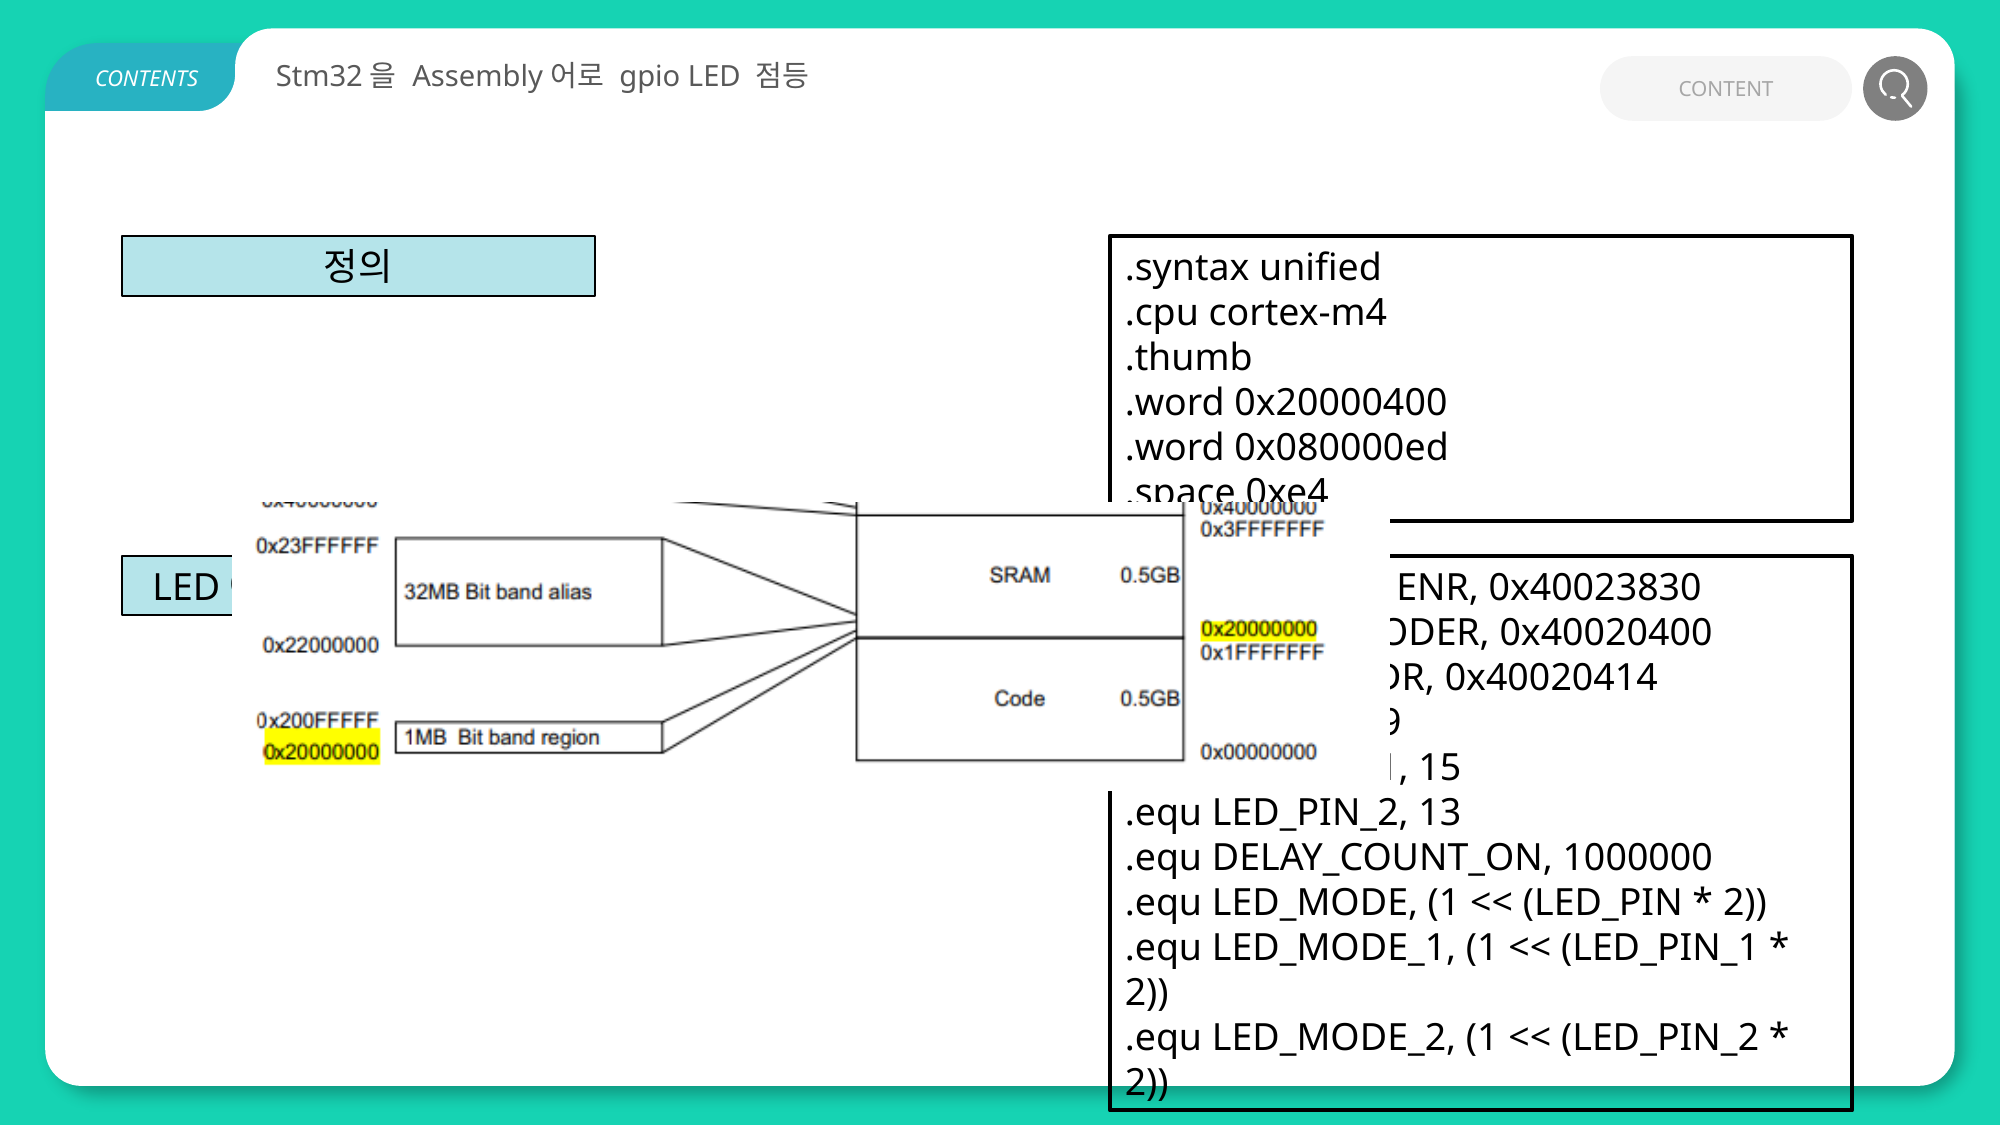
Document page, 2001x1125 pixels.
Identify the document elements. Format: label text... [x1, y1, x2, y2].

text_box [45, 28, 1955, 1086]
picture [232, 502, 1390, 791]
text_box .equ RCC_AHB1ENR, 0x40023830 .equ GPIOB_MODER, 0x40020400 .equ GPIOB_ODR, 0x40020414 .equ LED_PIN, 9 .equ LED_PIN_1, 15 .equ LED_PIN_2, 13 .equ DELAY_COUNT_ON, 1000000 .equ LED_MODE, (1 << (LED_PIN * 2)) .equ LED_MODE_1, (1 << (LED_PIN_1 * 2)) .equ LED_MODE_2, (1 << (LED_PIN_2 * 2)) [1110, 1086, 1853, 1111]
